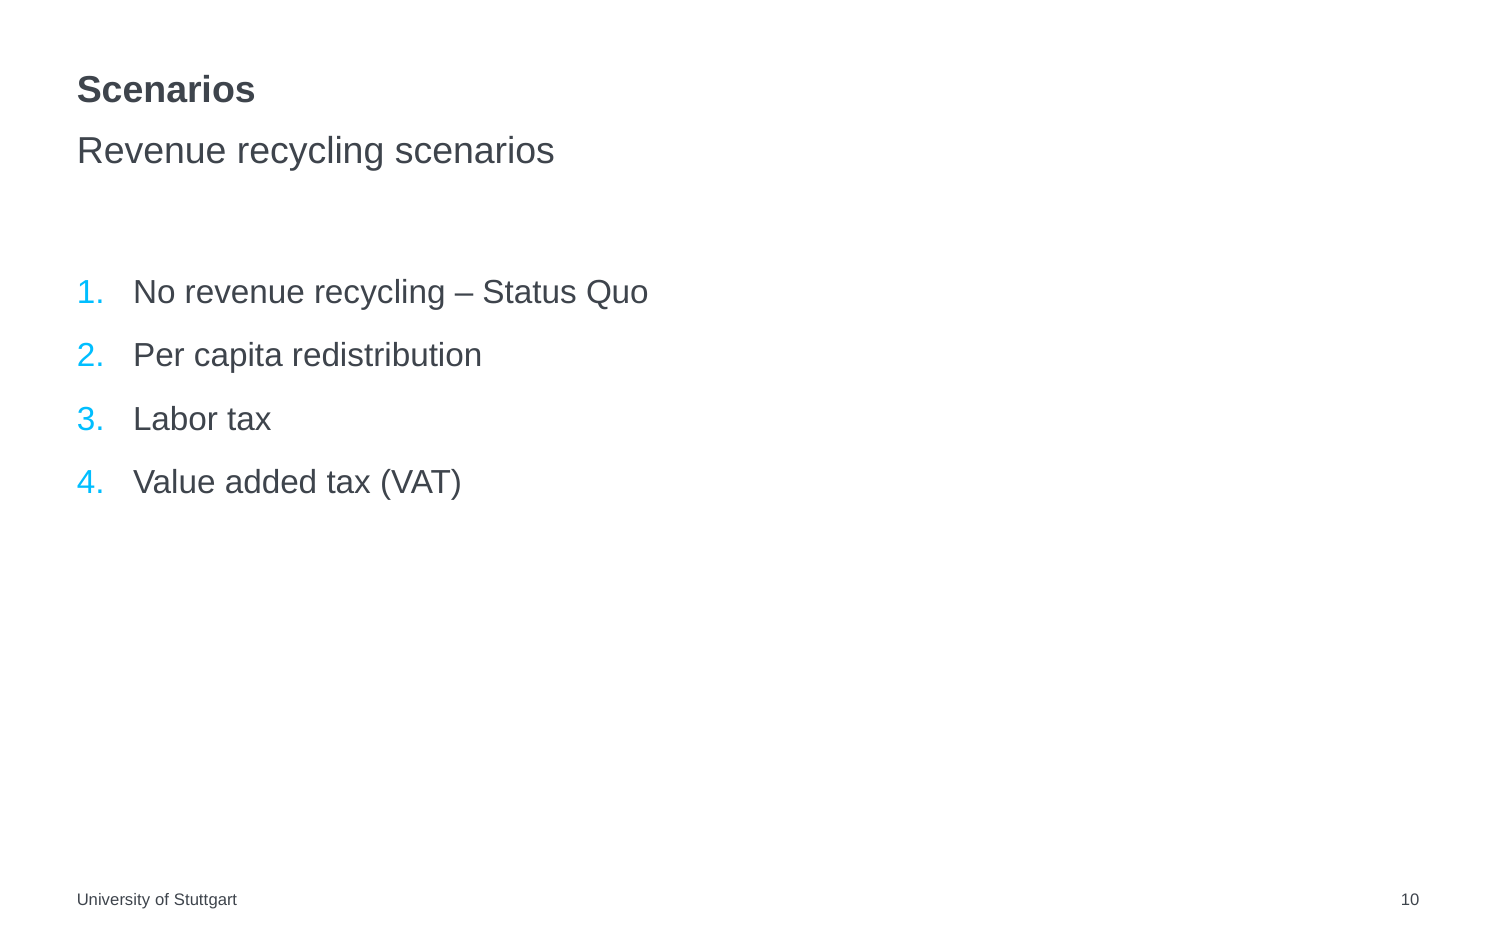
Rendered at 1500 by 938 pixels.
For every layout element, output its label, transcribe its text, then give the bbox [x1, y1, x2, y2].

footer University of Stuttgart [76, 888, 1072, 910]
title Scenarios [76, 64, 1424, 111]
slide_number 10 [1400, 888, 1438, 910]
list Revenue recycling scenarios [76, 117, 1424, 163]
list No revenue recycling – Status Quo Per capita redistribution Labor tax Value added tax (VAT) [76, 261, 1424, 835]
